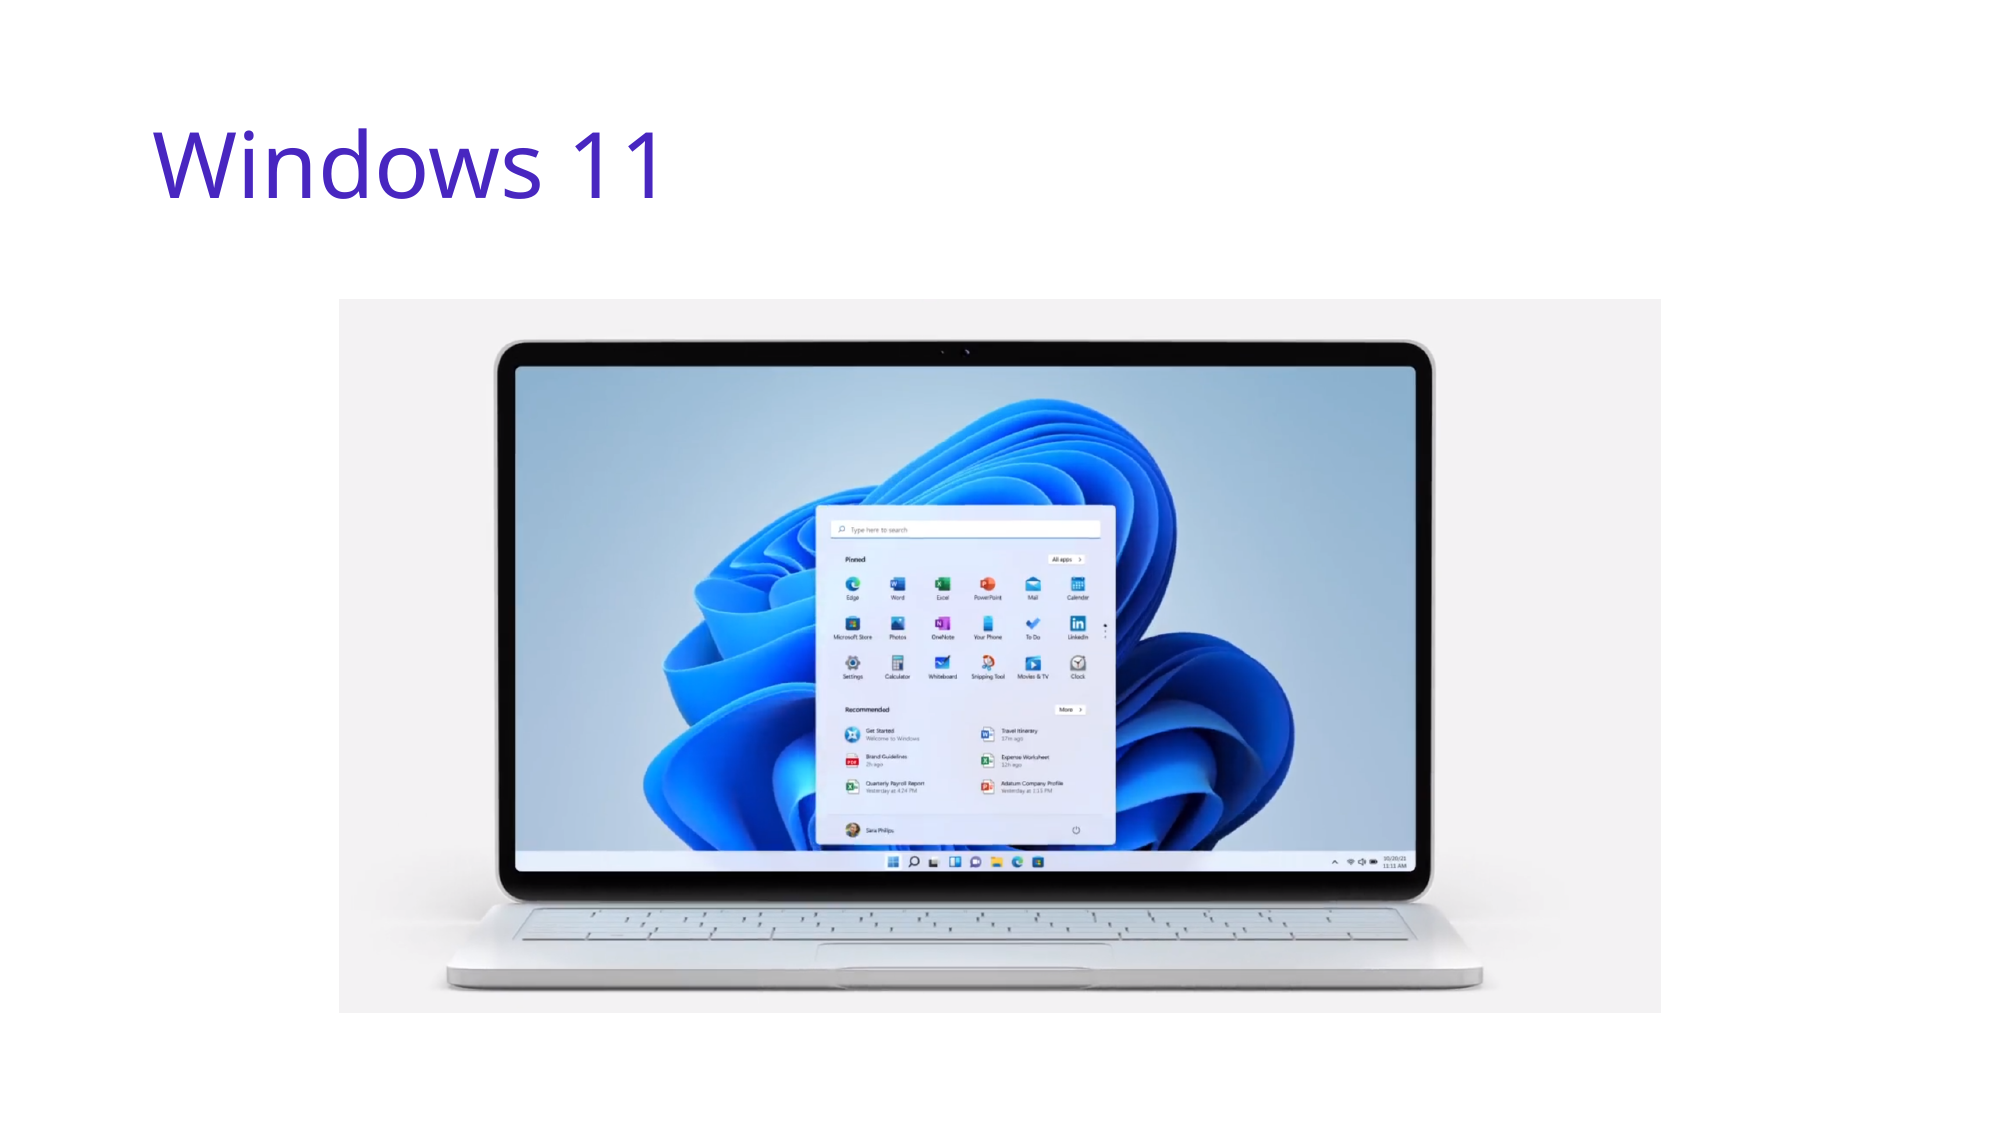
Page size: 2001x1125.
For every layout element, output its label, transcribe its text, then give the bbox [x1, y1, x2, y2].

title Windows 11 [137, 59, 1863, 278]
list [339, 299, 1661, 1014]
